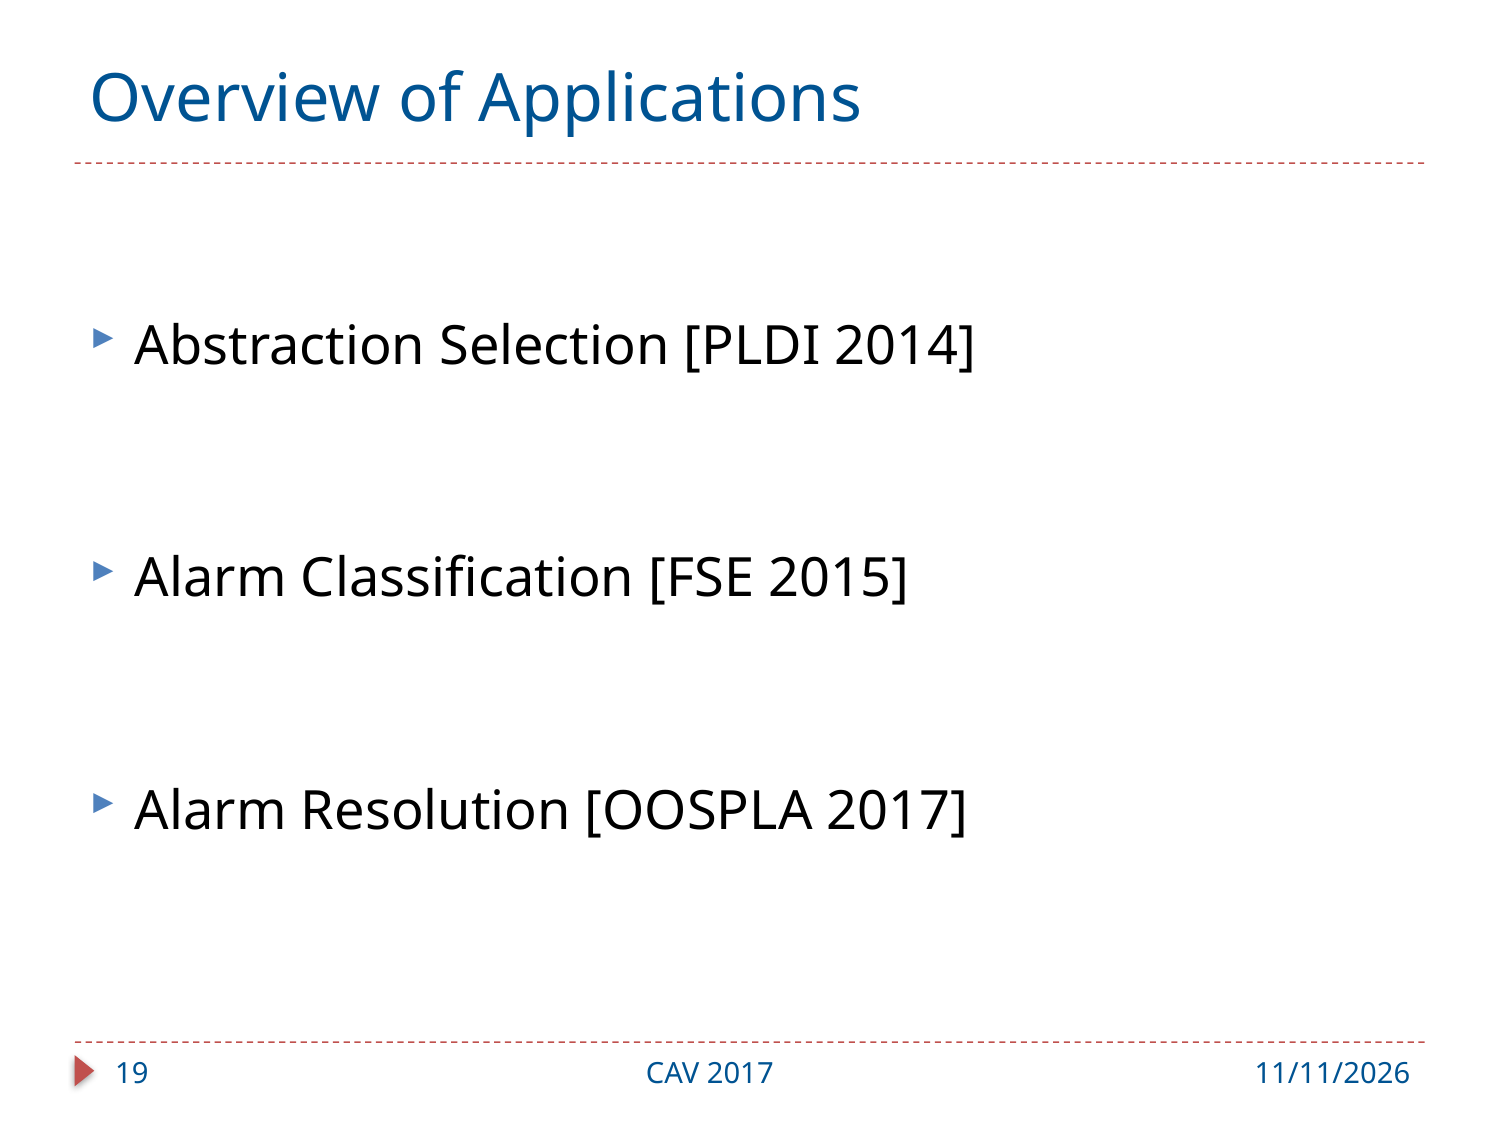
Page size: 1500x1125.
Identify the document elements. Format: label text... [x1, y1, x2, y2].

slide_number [1185, 1046, 1426, 1107]
footer CAV 2017 [235, 1046, 1185, 1107]
title Overview of Applications [75, 25, 1425, 165]
list Abstraction Selection [PLDI 2014] Alarm Classification [FSE 2015] Alarm Resolution [OOSPLA 2017] [75, 302, 1425, 890]
slide_number 19 [100, 1046, 235, 1107]
